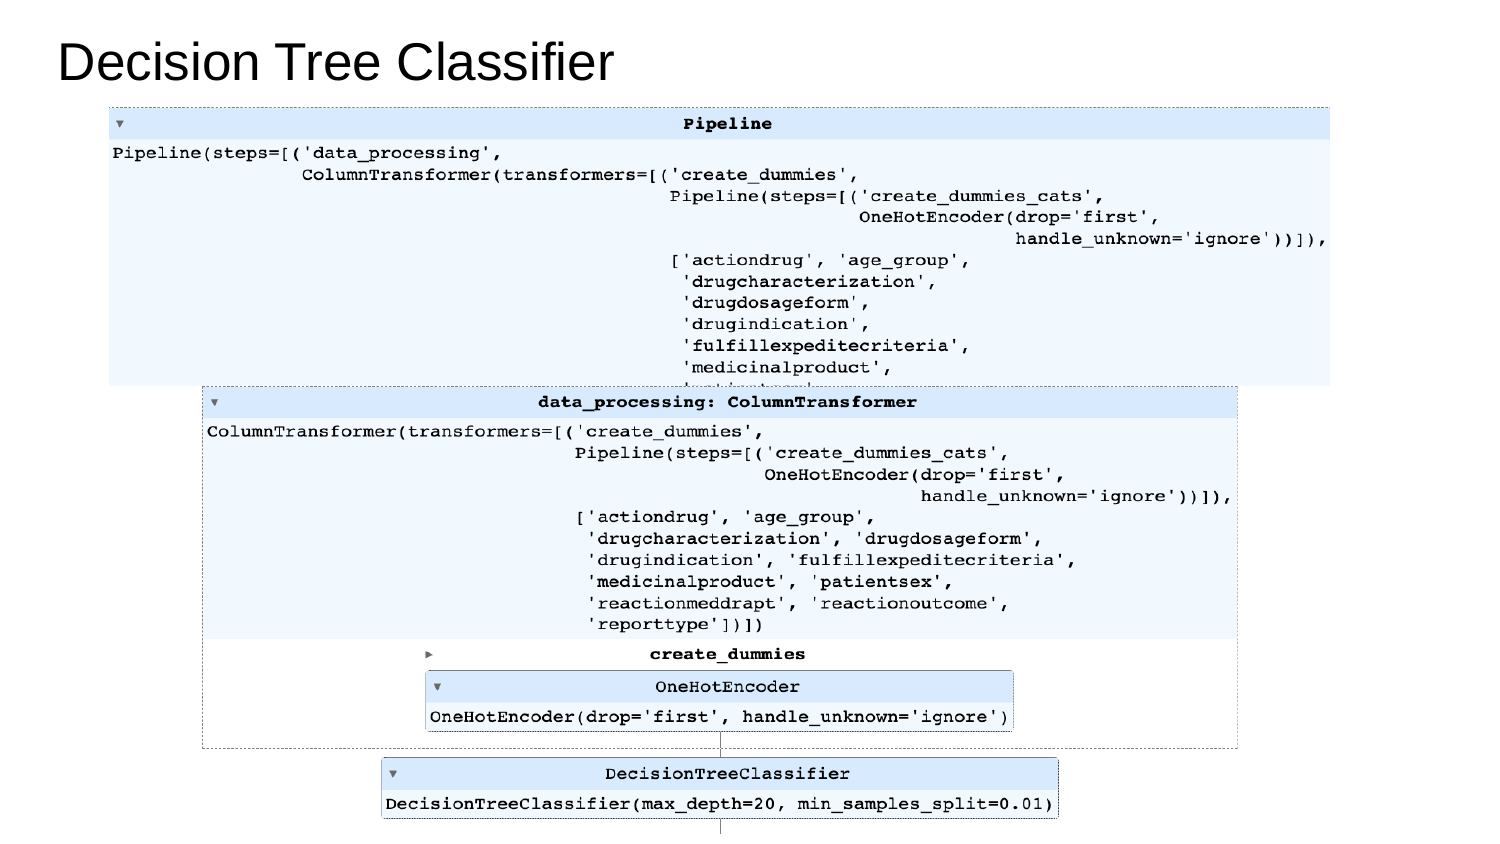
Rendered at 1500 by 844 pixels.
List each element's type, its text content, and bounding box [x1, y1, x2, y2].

picture [109, 106, 1330, 835]
title Decision Tree Classifier [42, 12, 1441, 107]
